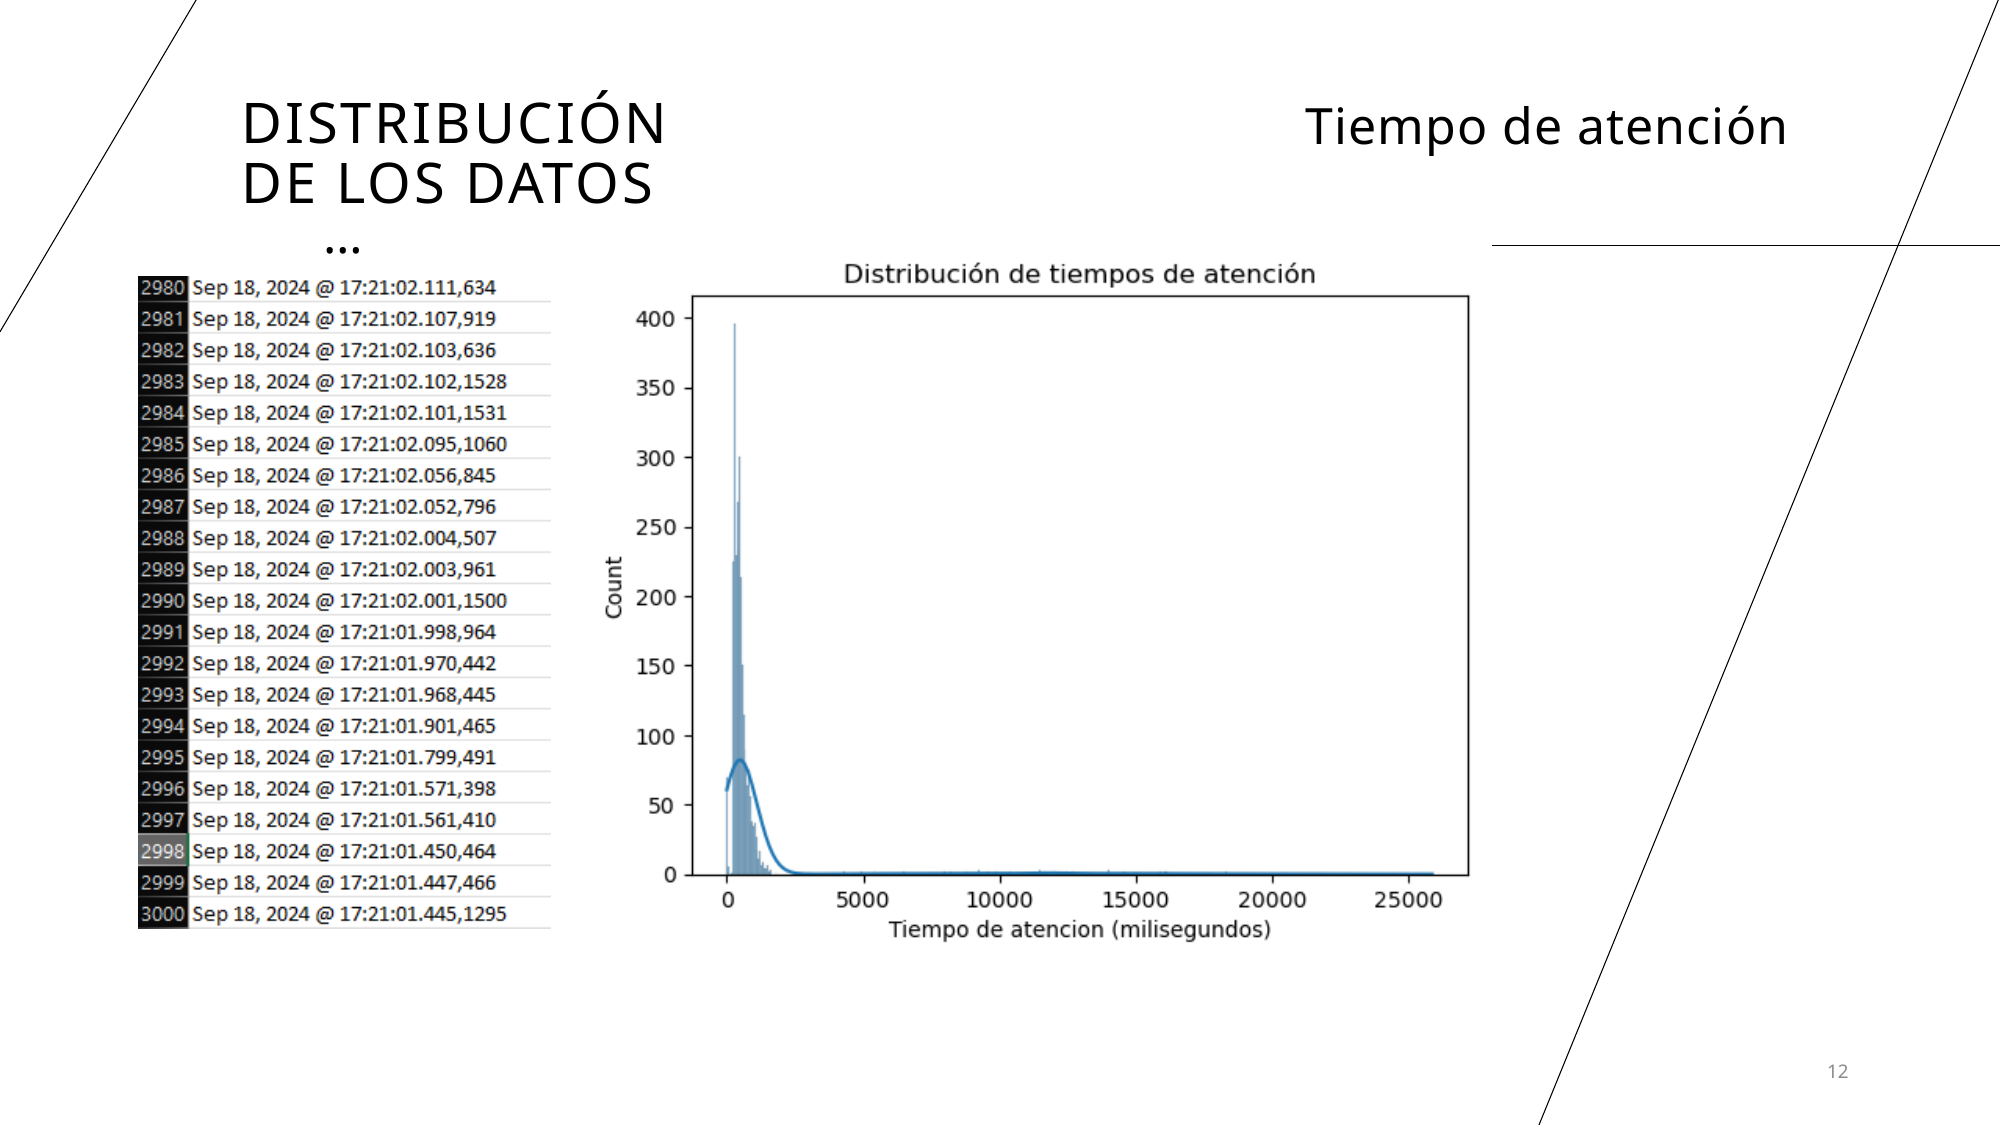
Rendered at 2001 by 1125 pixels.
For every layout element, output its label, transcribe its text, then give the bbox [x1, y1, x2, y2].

title Distribución de los datos [226, 87, 710, 224]
list Tiempo de atención [1290, 87, 1816, 168]
picture [595, 255, 1482, 950]
text_box … [308, 196, 381, 276]
picture [137, 276, 551, 929]
slide_number 12 [1701, 1042, 1864, 1103]
